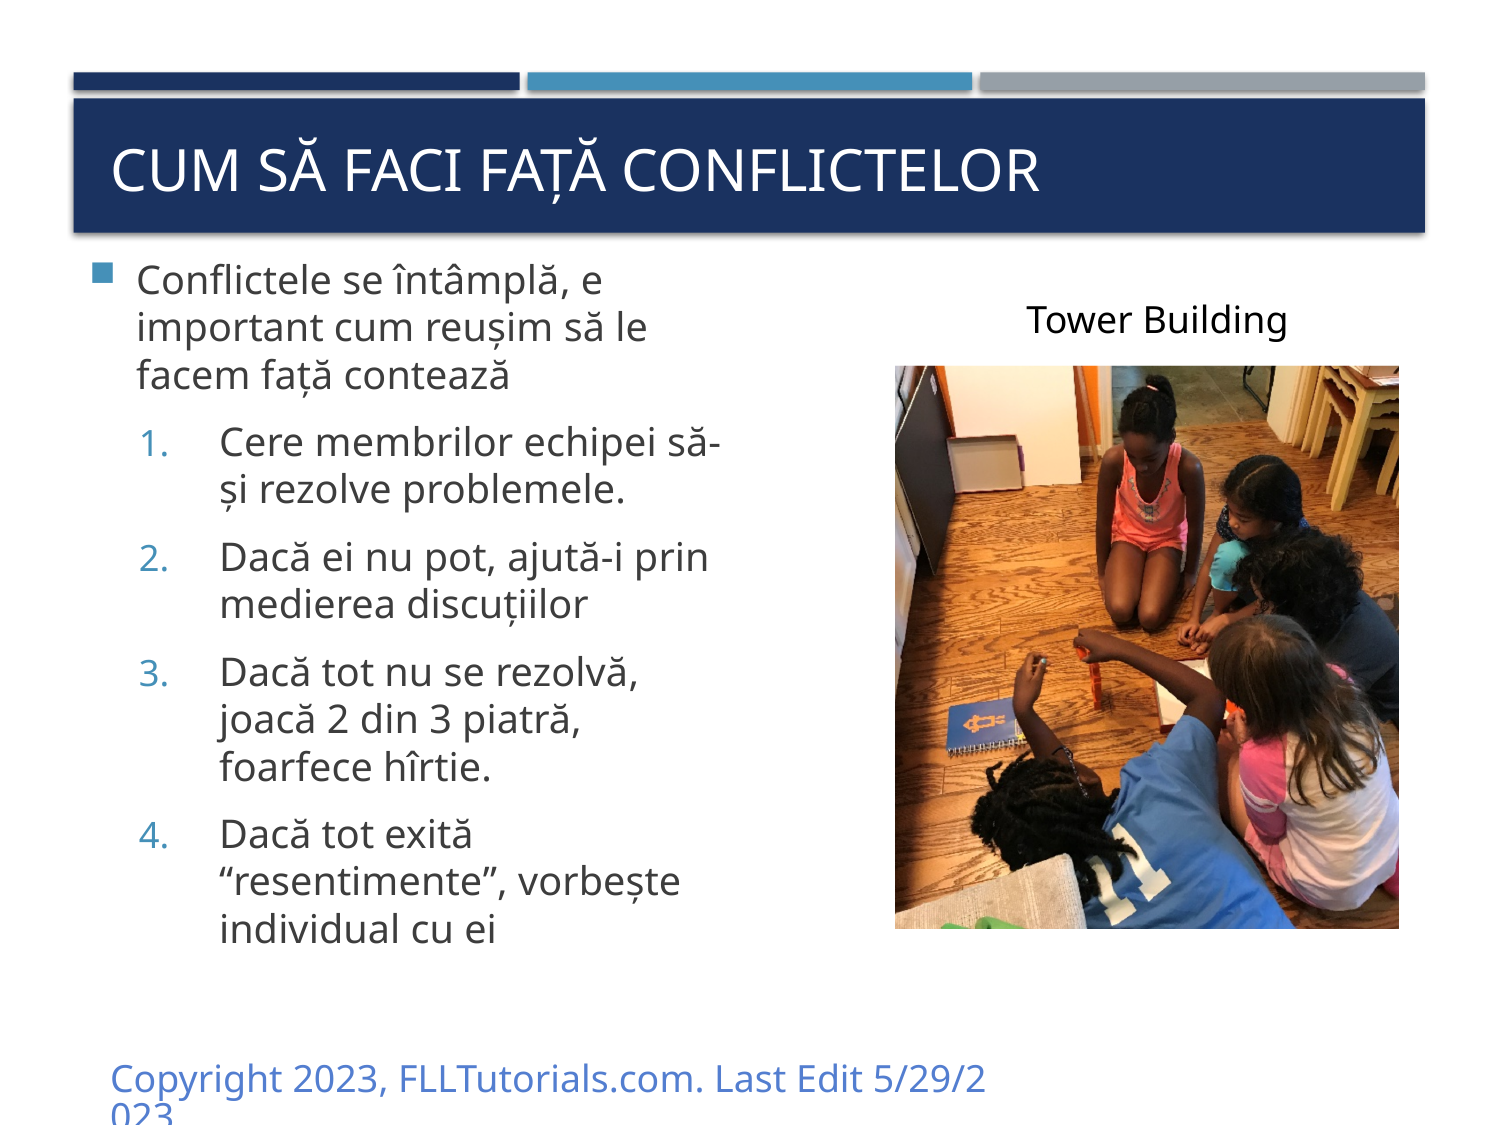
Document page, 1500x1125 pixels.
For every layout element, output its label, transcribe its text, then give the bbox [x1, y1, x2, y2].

footer Copyright 2023, FLLTutorials.com. Last Edit 5/29/2023 [95, 1047, 1022, 1108]
text_box Tower Building [1011, 288, 1304, 349]
title Cum să faci față conflictelor [95, 112, 1406, 211]
picture [864, 366, 1429, 929]
list Conflictele se întâmplă, e important cum reușim să le facem față contează Cere membrilor echipei să-și rezolve problemele. Dacă ei nu pot, ajută-i prin medierea discuțiilor Dacă tot nu se rezolvă, joacă 2 din 3 piatră, foarfece hîrtie. Dacă tot exită “resentimente”, vorbește individual cu ei [73, 246, 750, 962]
